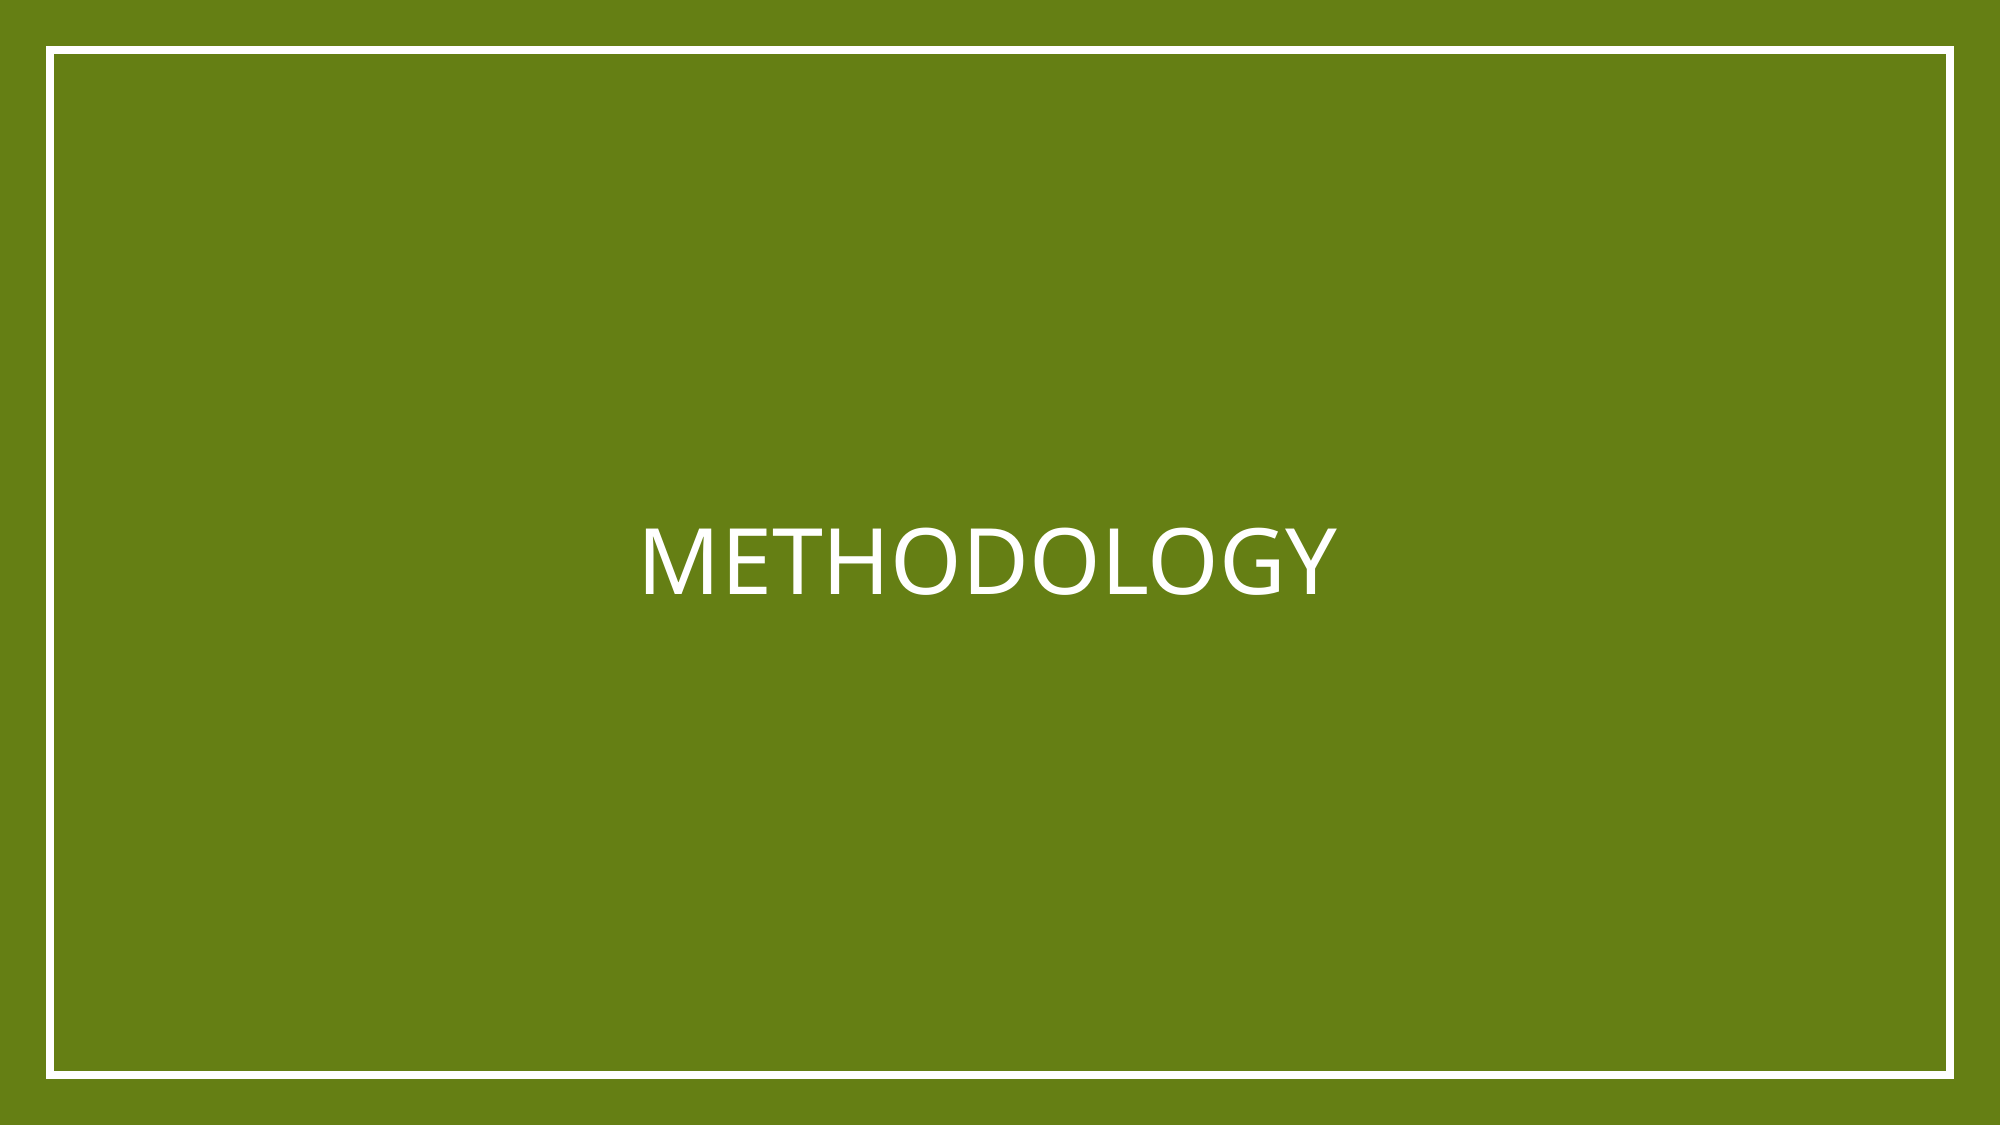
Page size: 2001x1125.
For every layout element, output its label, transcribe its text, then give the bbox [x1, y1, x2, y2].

title Methodology [137, 253, 1863, 622]
